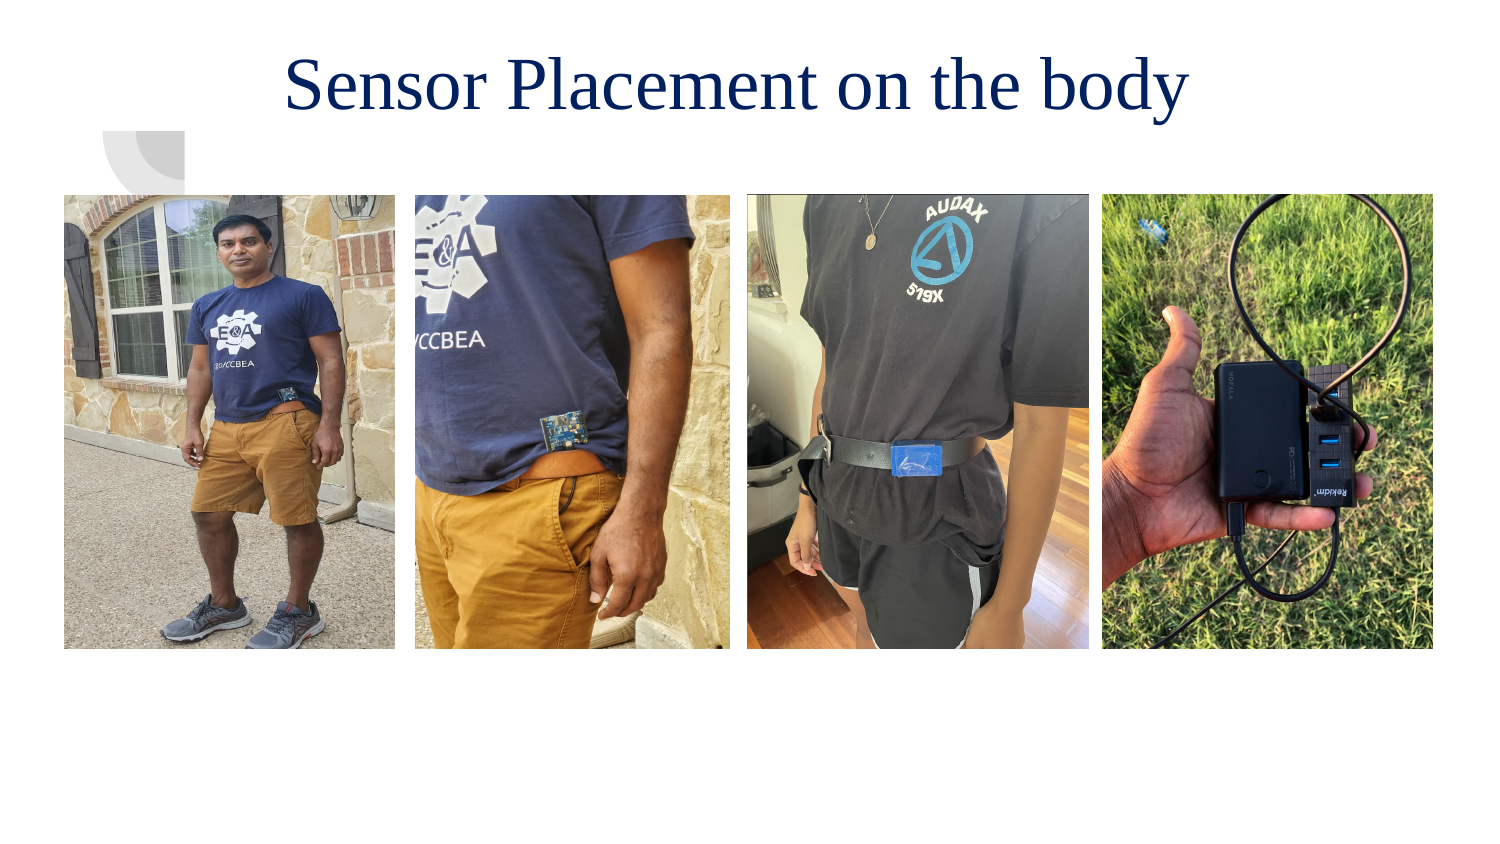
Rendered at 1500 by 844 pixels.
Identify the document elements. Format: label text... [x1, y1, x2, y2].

picture [64, 194, 395, 649]
title Sensor Placement on the body [268, 19, 1232, 137]
picture [747, 194, 1090, 649]
picture [1101, 194, 1433, 649]
picture [414, 194, 730, 649]
